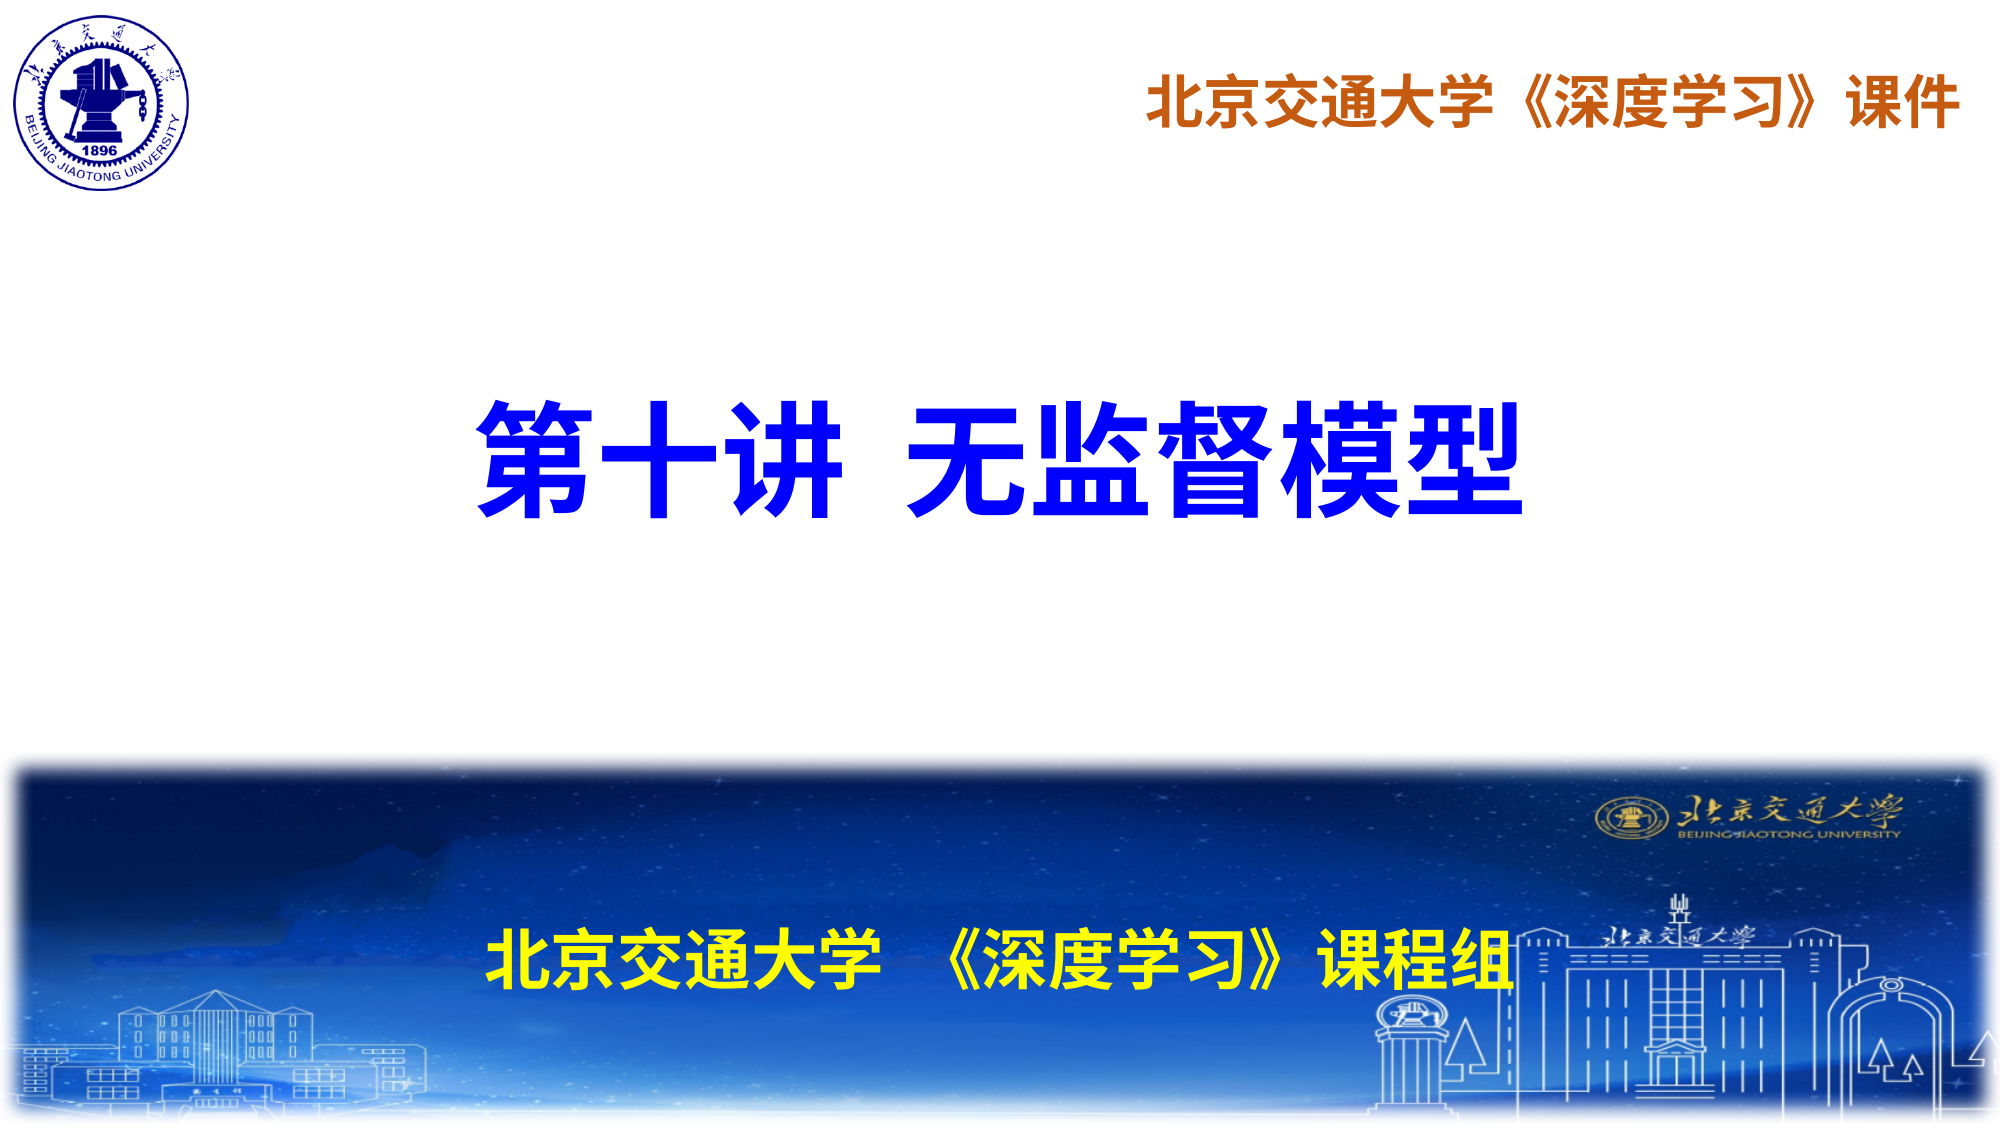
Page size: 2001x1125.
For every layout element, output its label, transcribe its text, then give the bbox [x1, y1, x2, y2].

picture [0, 751, 2000, 1125]
text_box 北京交通大学《深度学习》课件 [1125, 18, 1982, 183]
picture [13, 15, 189, 191]
text_box 第十讲 无监督模型 [0, 399, 2000, 535]
